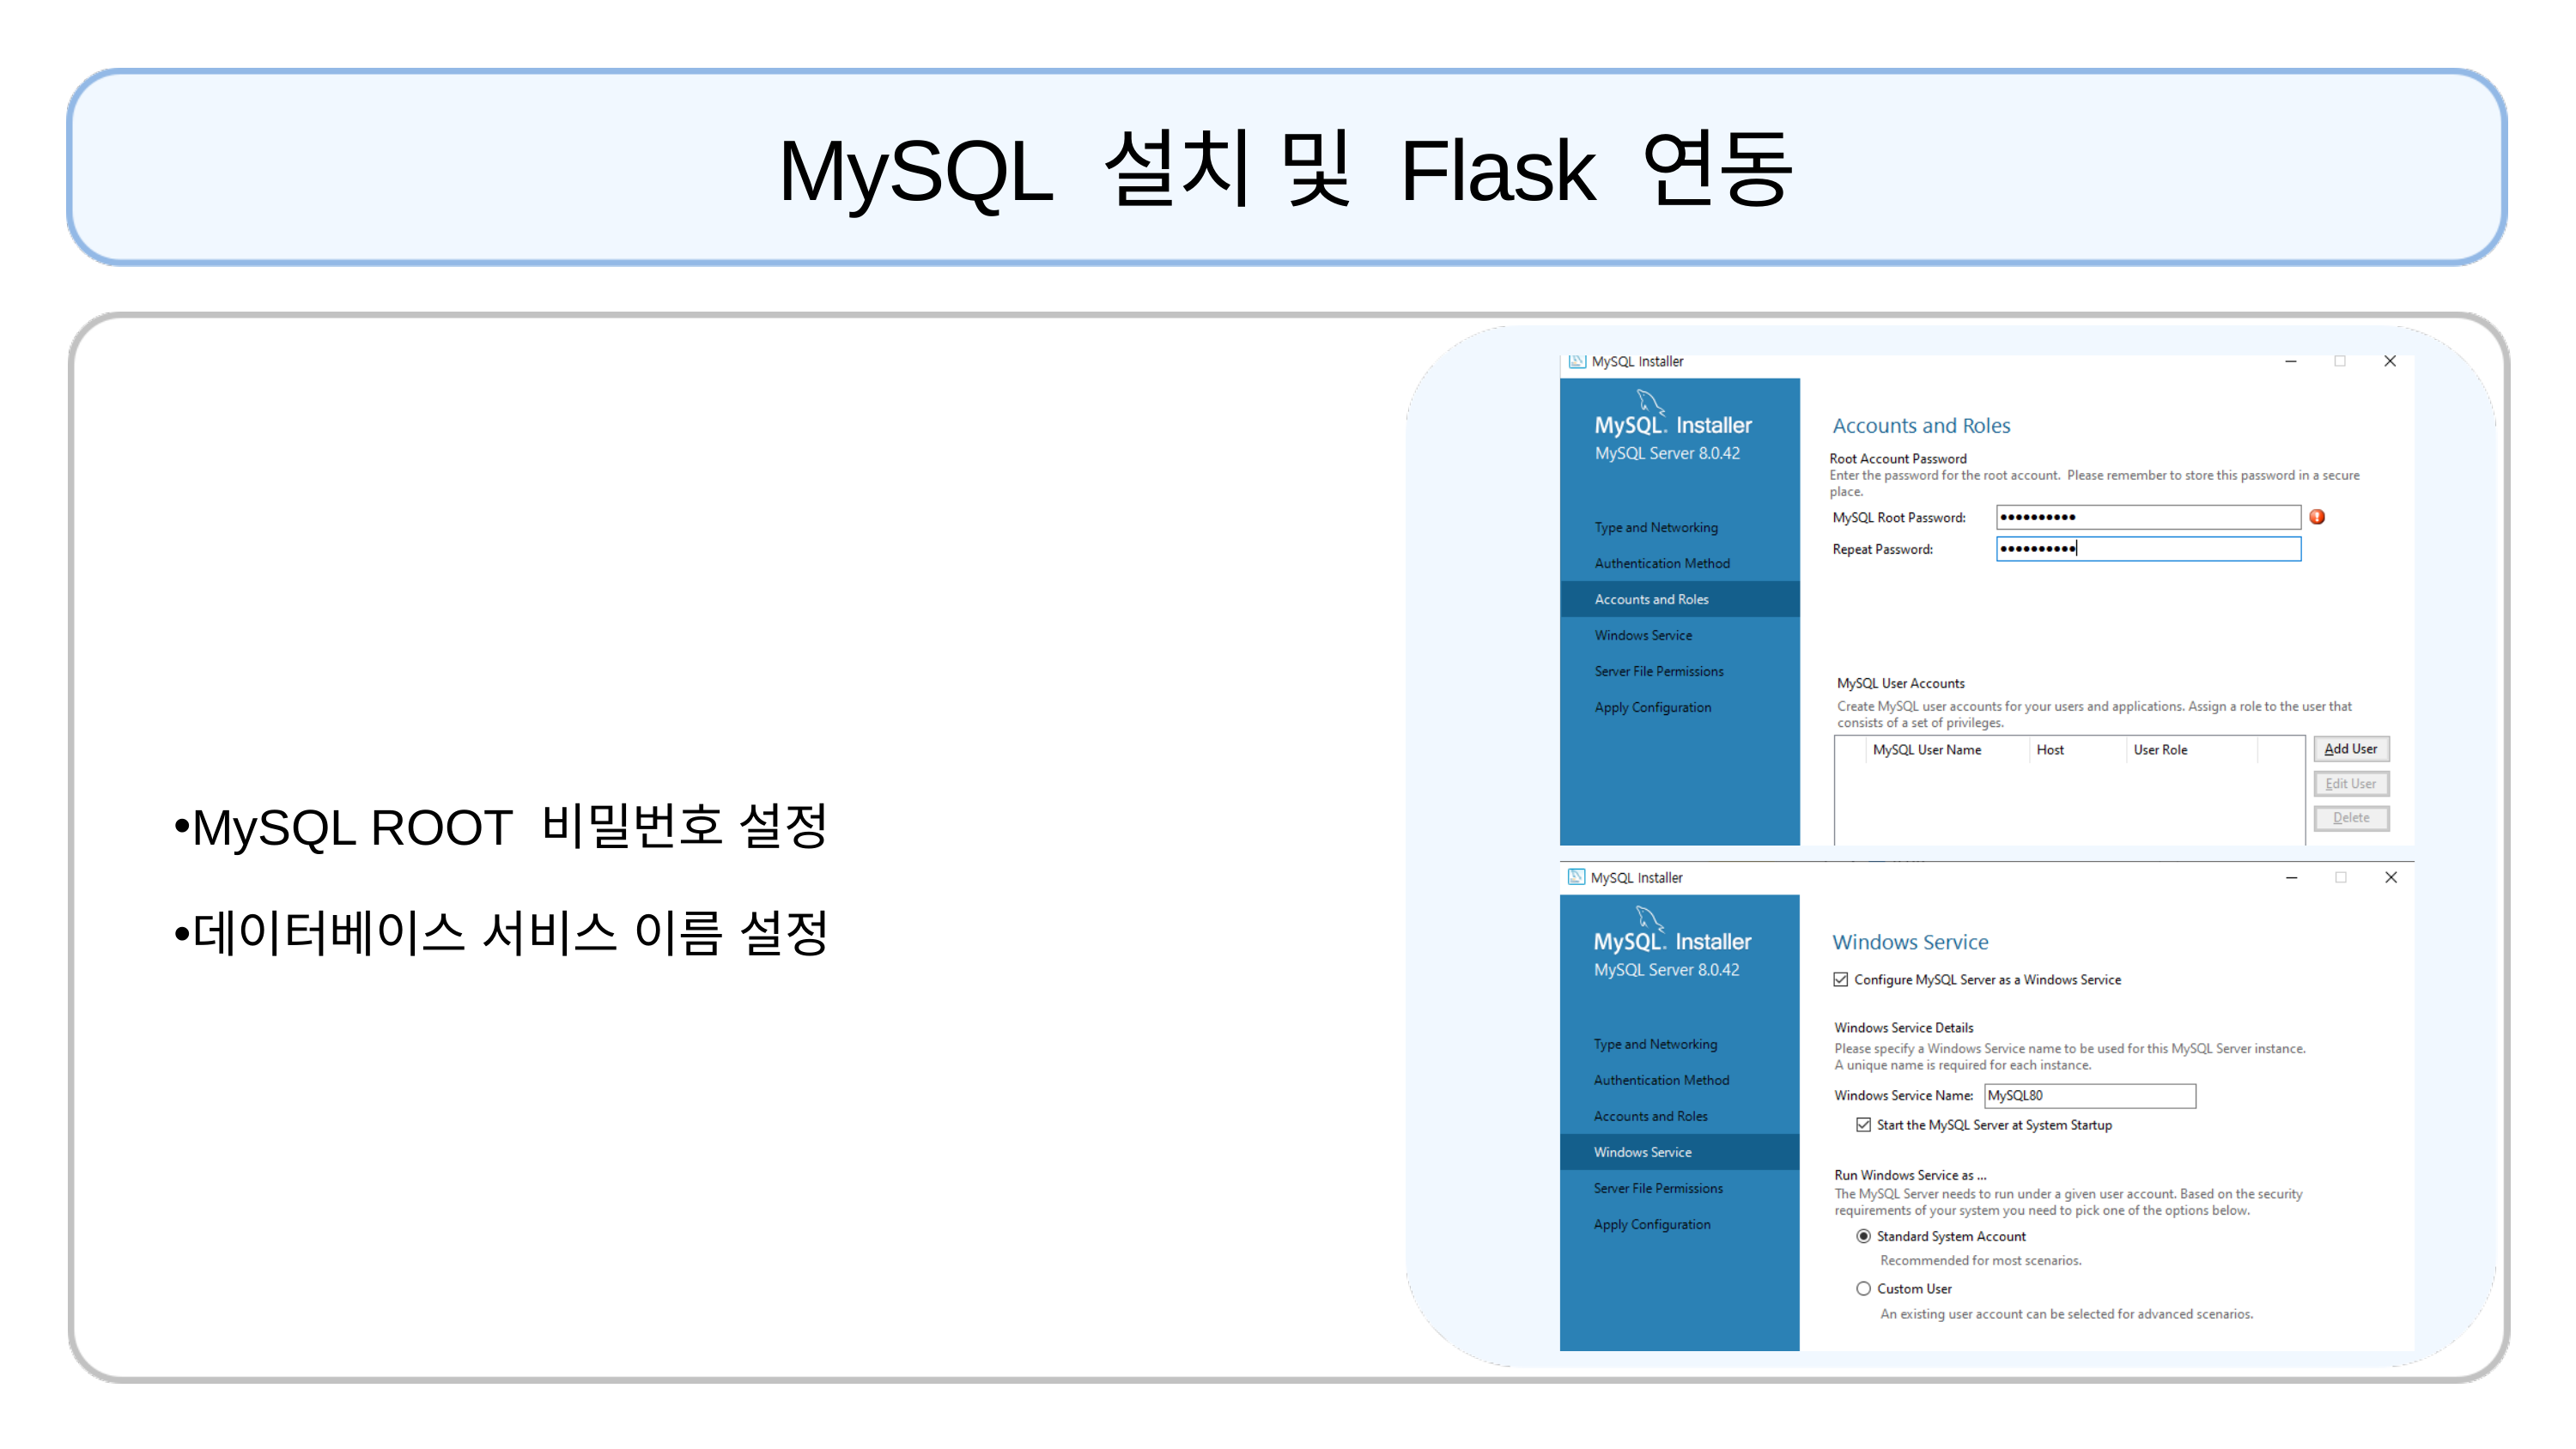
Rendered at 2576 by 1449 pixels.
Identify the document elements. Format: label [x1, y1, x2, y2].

picture [65, 67, 2508, 267]
picture [68, 312, 2511, 1384]
